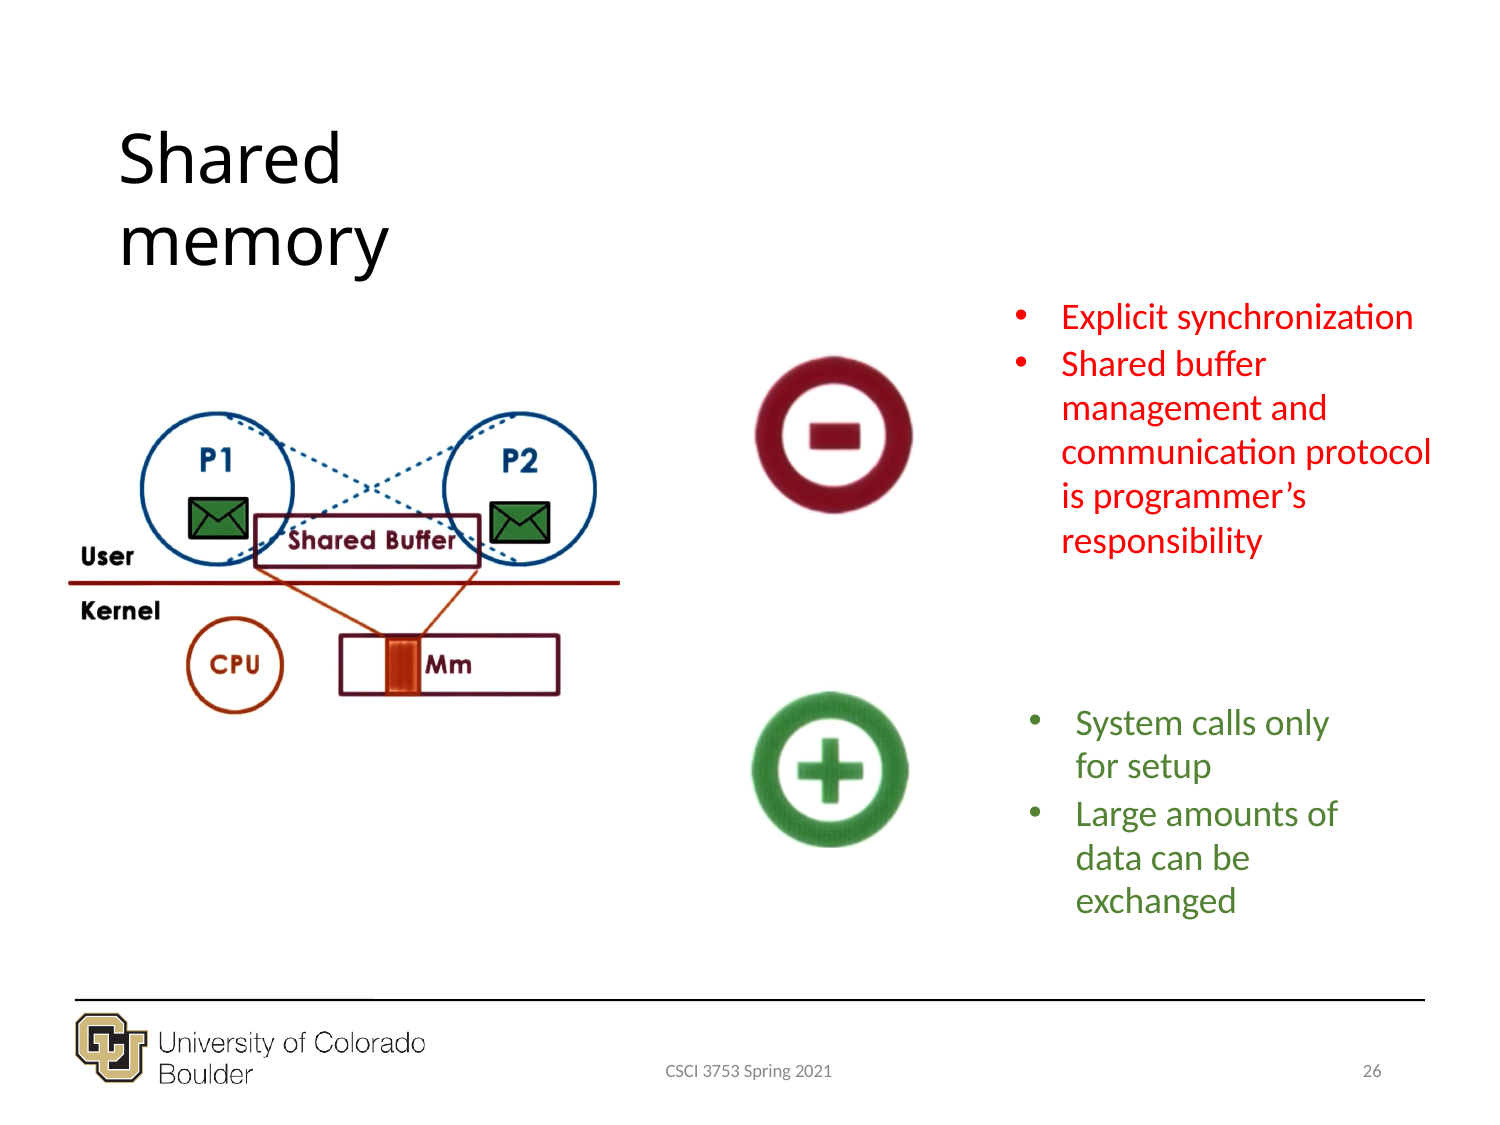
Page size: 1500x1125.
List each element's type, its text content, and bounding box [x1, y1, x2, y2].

text_box Explicit synchronization Shared buffer management and communication protocol is programmer’s responsibility [1012, 290, 1452, 561]
picture [57, 395, 640, 725]
text_box System calls only for setup Large amounts of data can be exchanged [1026, 694, 1376, 922]
slide_number 26 [1356, 1058, 1389, 1125]
text_box [752, 337, 935, 516]
title Shared memory [116, 112, 581, 303]
picture [159, 1031, 425, 1084]
text_box CSCI 3753 Spring 2021 [663, 1057, 837, 1082]
text_box [748, 686, 911, 848]
